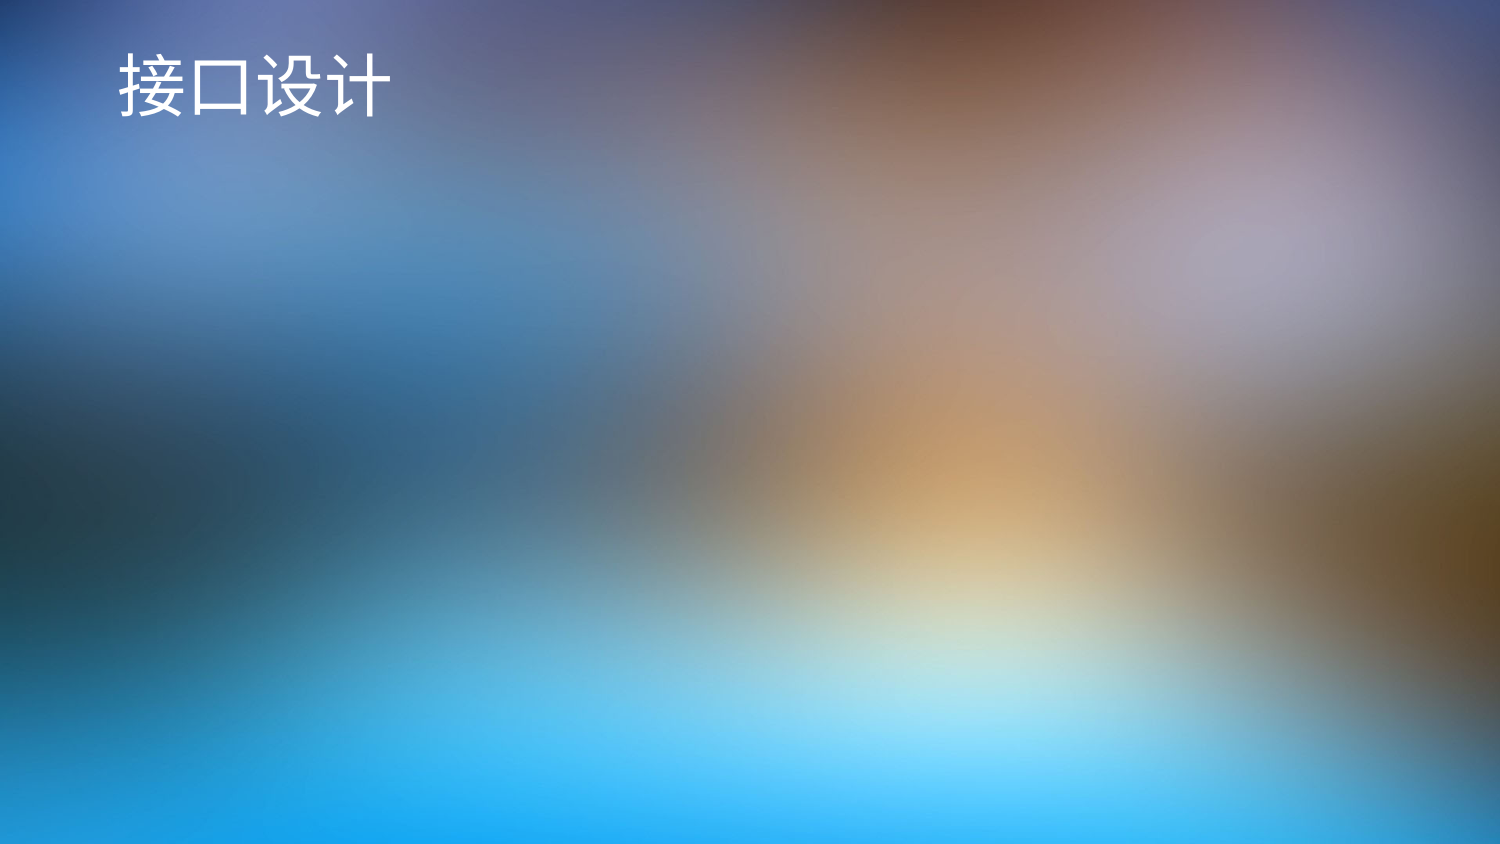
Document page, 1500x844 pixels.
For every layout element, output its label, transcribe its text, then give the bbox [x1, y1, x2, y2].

title 接口设计 [103, 44, 1397, 208]
picture [0, 0, 1500, 844]
